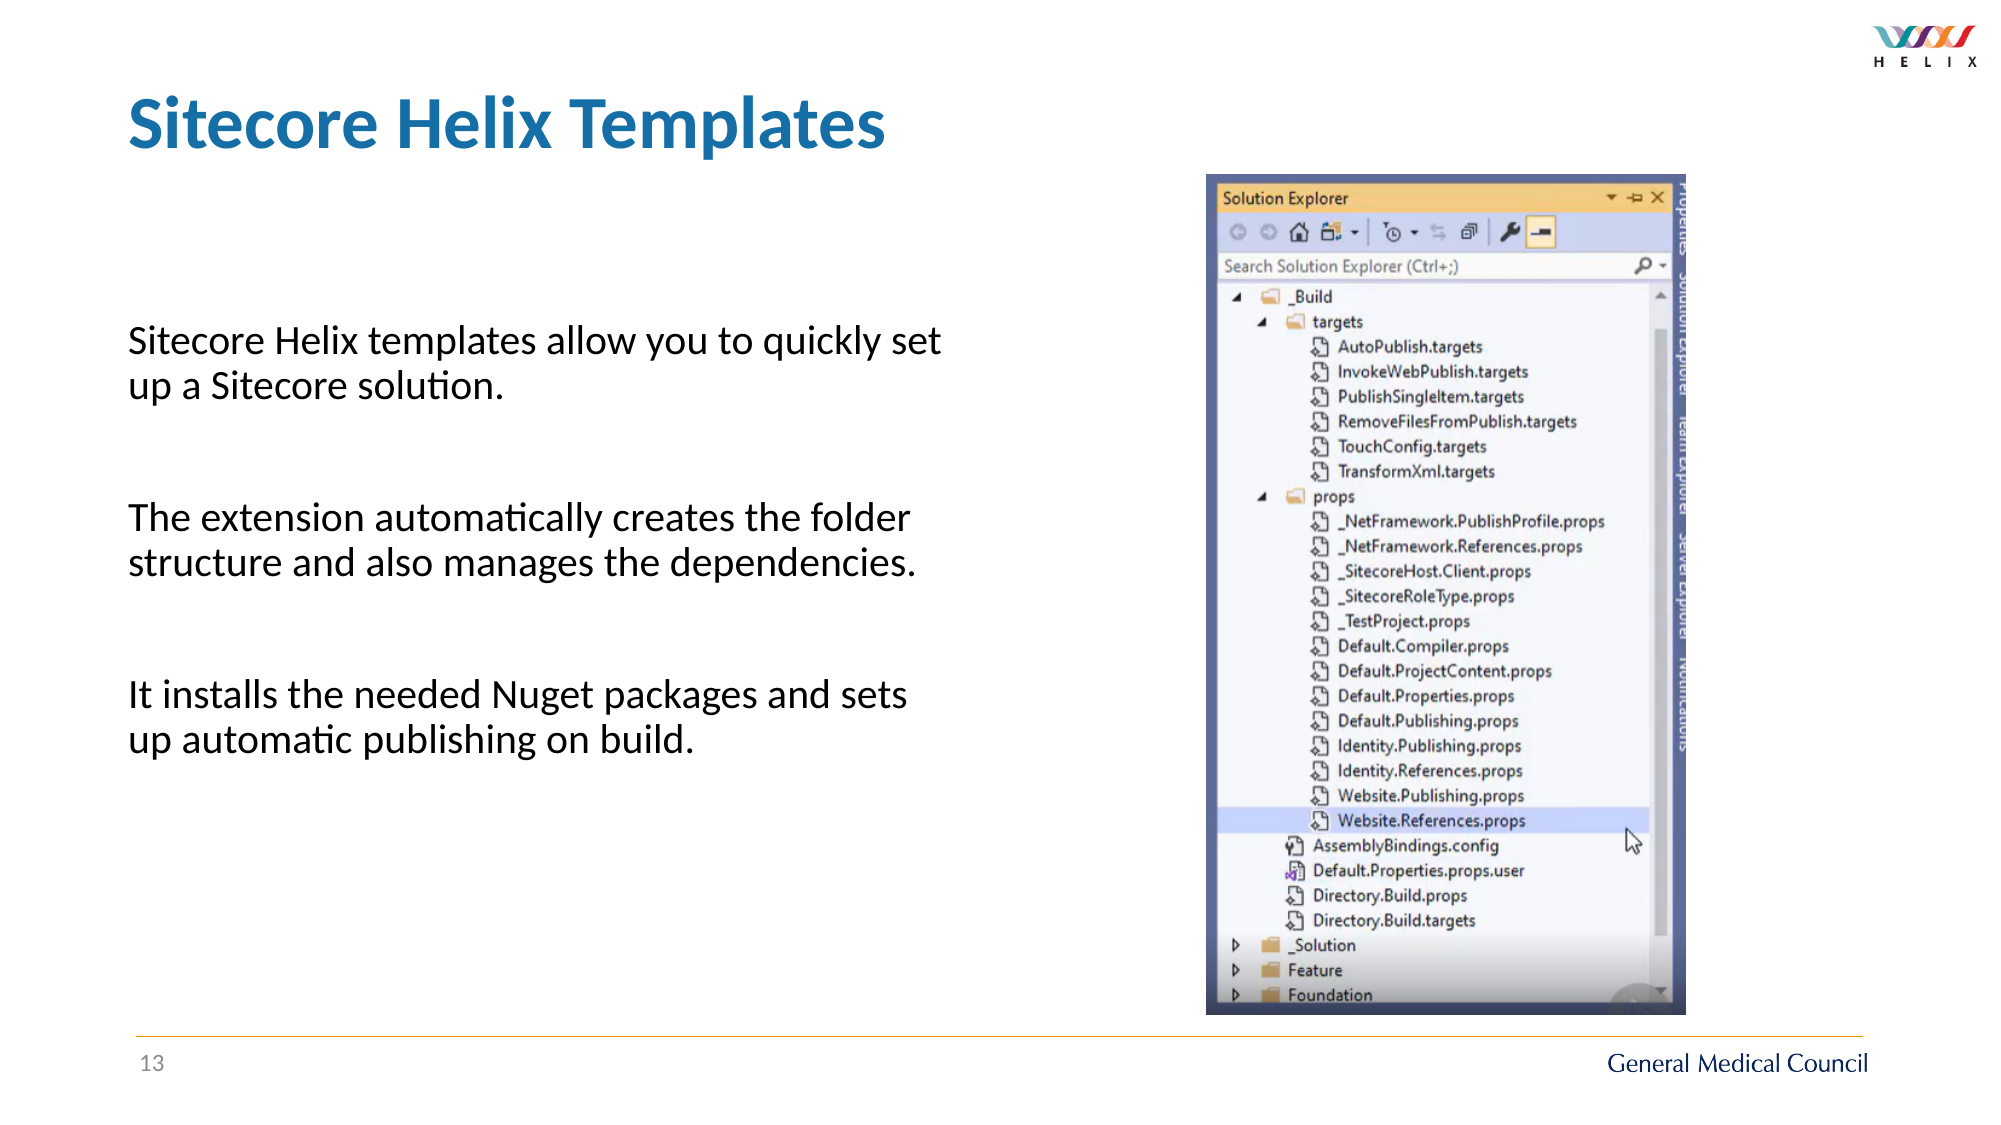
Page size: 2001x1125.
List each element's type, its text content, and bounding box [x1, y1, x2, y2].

picture [1863, 11, 2000, 77]
list Sitecore Helix Templates [113, 76, 1864, 152]
list Sitecore Helix templates allow you to quickly set up a Sitecore solution. The extension automatically creates the folder structure and also manages the dependencies. It installs the needed Nuget packages and sets up automatic publishing on build. [113, 174, 972, 1015]
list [1206, 174, 1685, 1015]
picture [1604, 1050, 1871, 1075]
slide_number 13 [124, 1042, 198, 1081]
